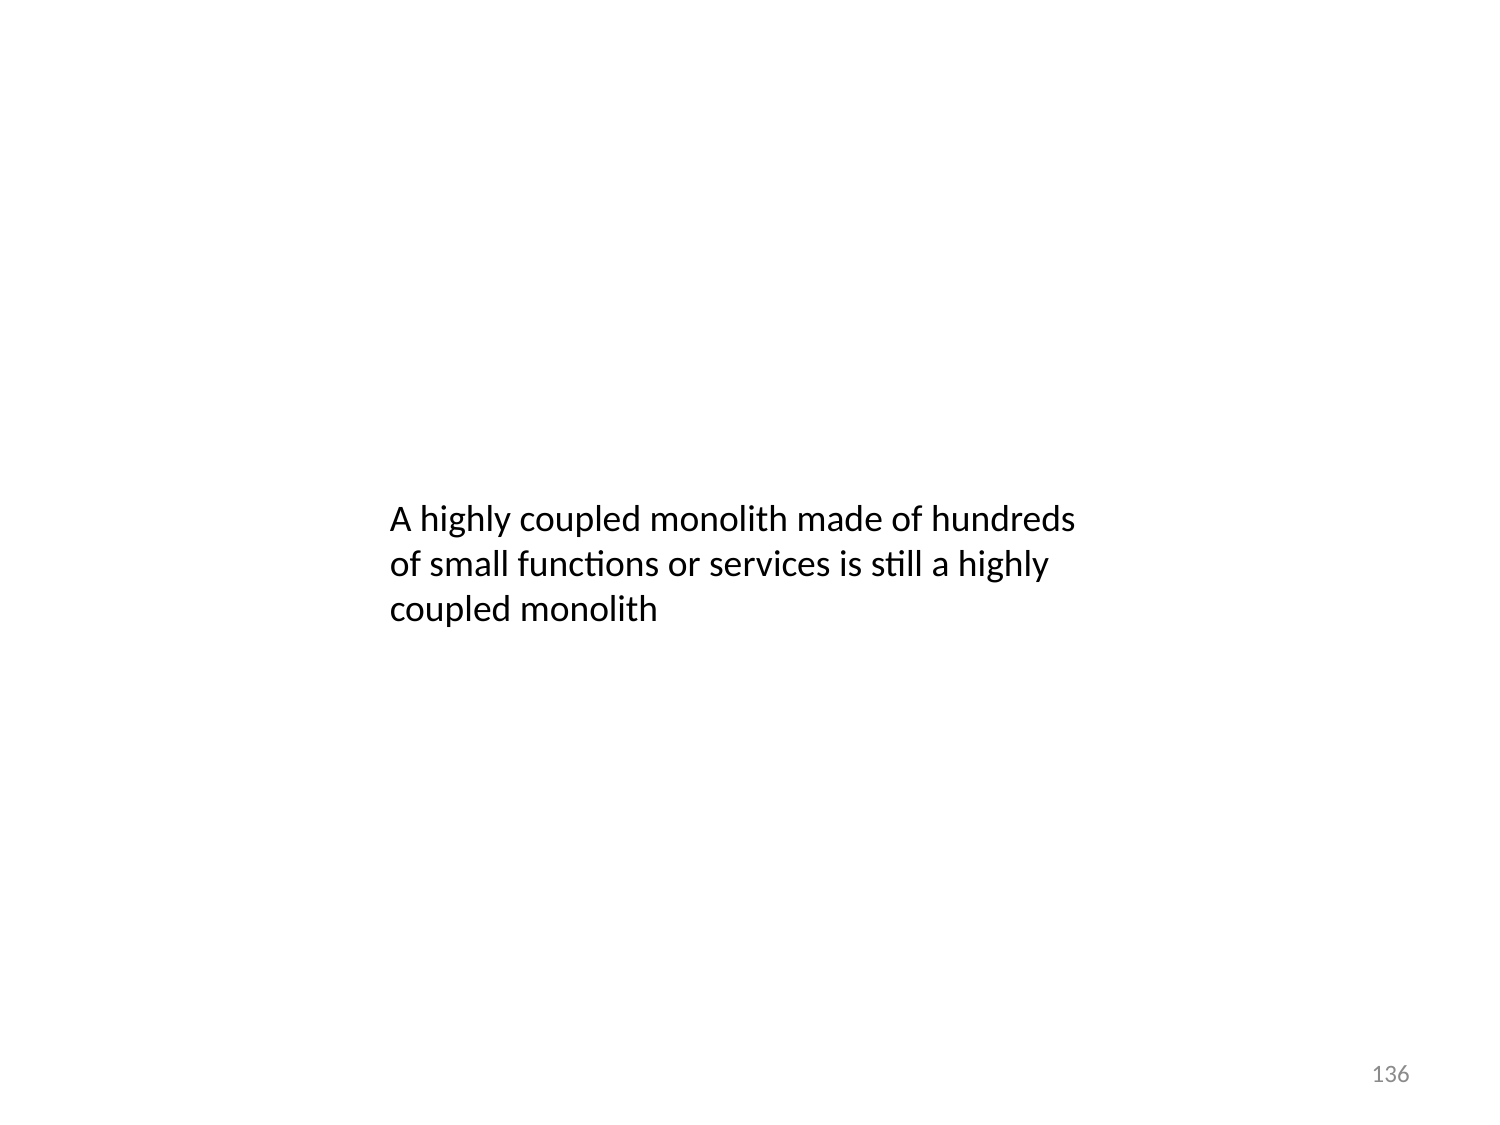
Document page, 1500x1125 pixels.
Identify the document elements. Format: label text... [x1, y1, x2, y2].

text_box A highly coupled monolith made of hundreds of small functions or services is still a highly coupled monolith [374, 486, 1125, 637]
slide_number 136 [1074, 1042, 1425, 1103]
